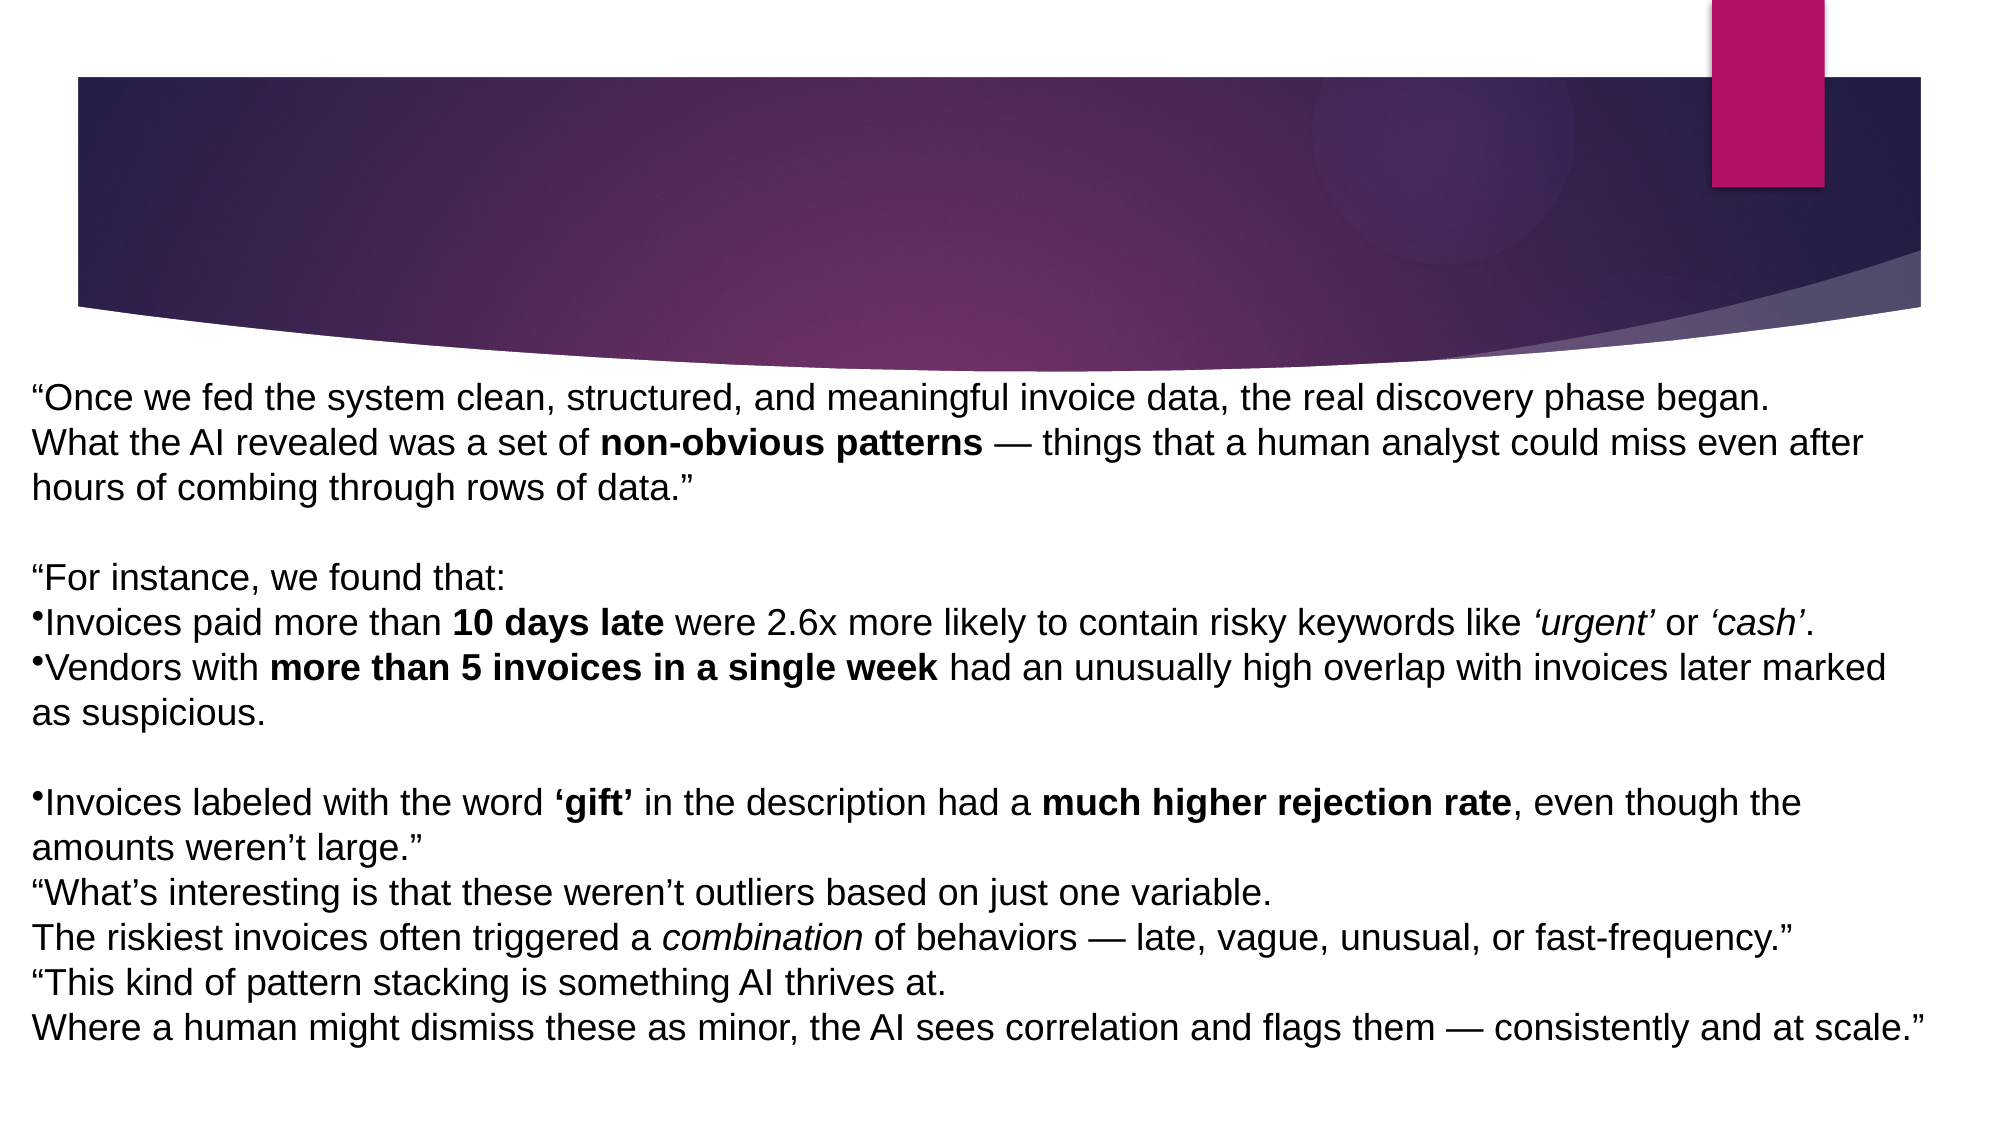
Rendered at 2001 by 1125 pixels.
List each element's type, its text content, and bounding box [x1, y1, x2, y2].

list “Once we fed the system clean, structured, and meaningful invoice data, the real discovery phase began. What the AI revealed was a set of non-obvious patterns — things that a human analyst could miss even after hours of combing through rows of data.” “For instance, we found that: Invoices paid more than 10 days late were 2.6x more likely to contain risky keywords like ‘urgent’ or ‘cash’. Vendors with more than 5 invoices in a single week had an unusually high overlap with invoices later marked as suspicious. Invoices labeled with the word ‘gift’ in the description had a much higher rejection rate, even though the amounts weren’t large.” “What’s interesting is that these weren’t outliers based on just one variable. The riskiest invoices often triggered a combination of behaviors — late, vague, unusual, or fast-frequency.” “This kind of pattern stacking is something AI thrives at. Where a human might dismiss these as minor, the AI sees correlation and flags them — consistently and at scale.” [16, 365, 1952, 1056]
